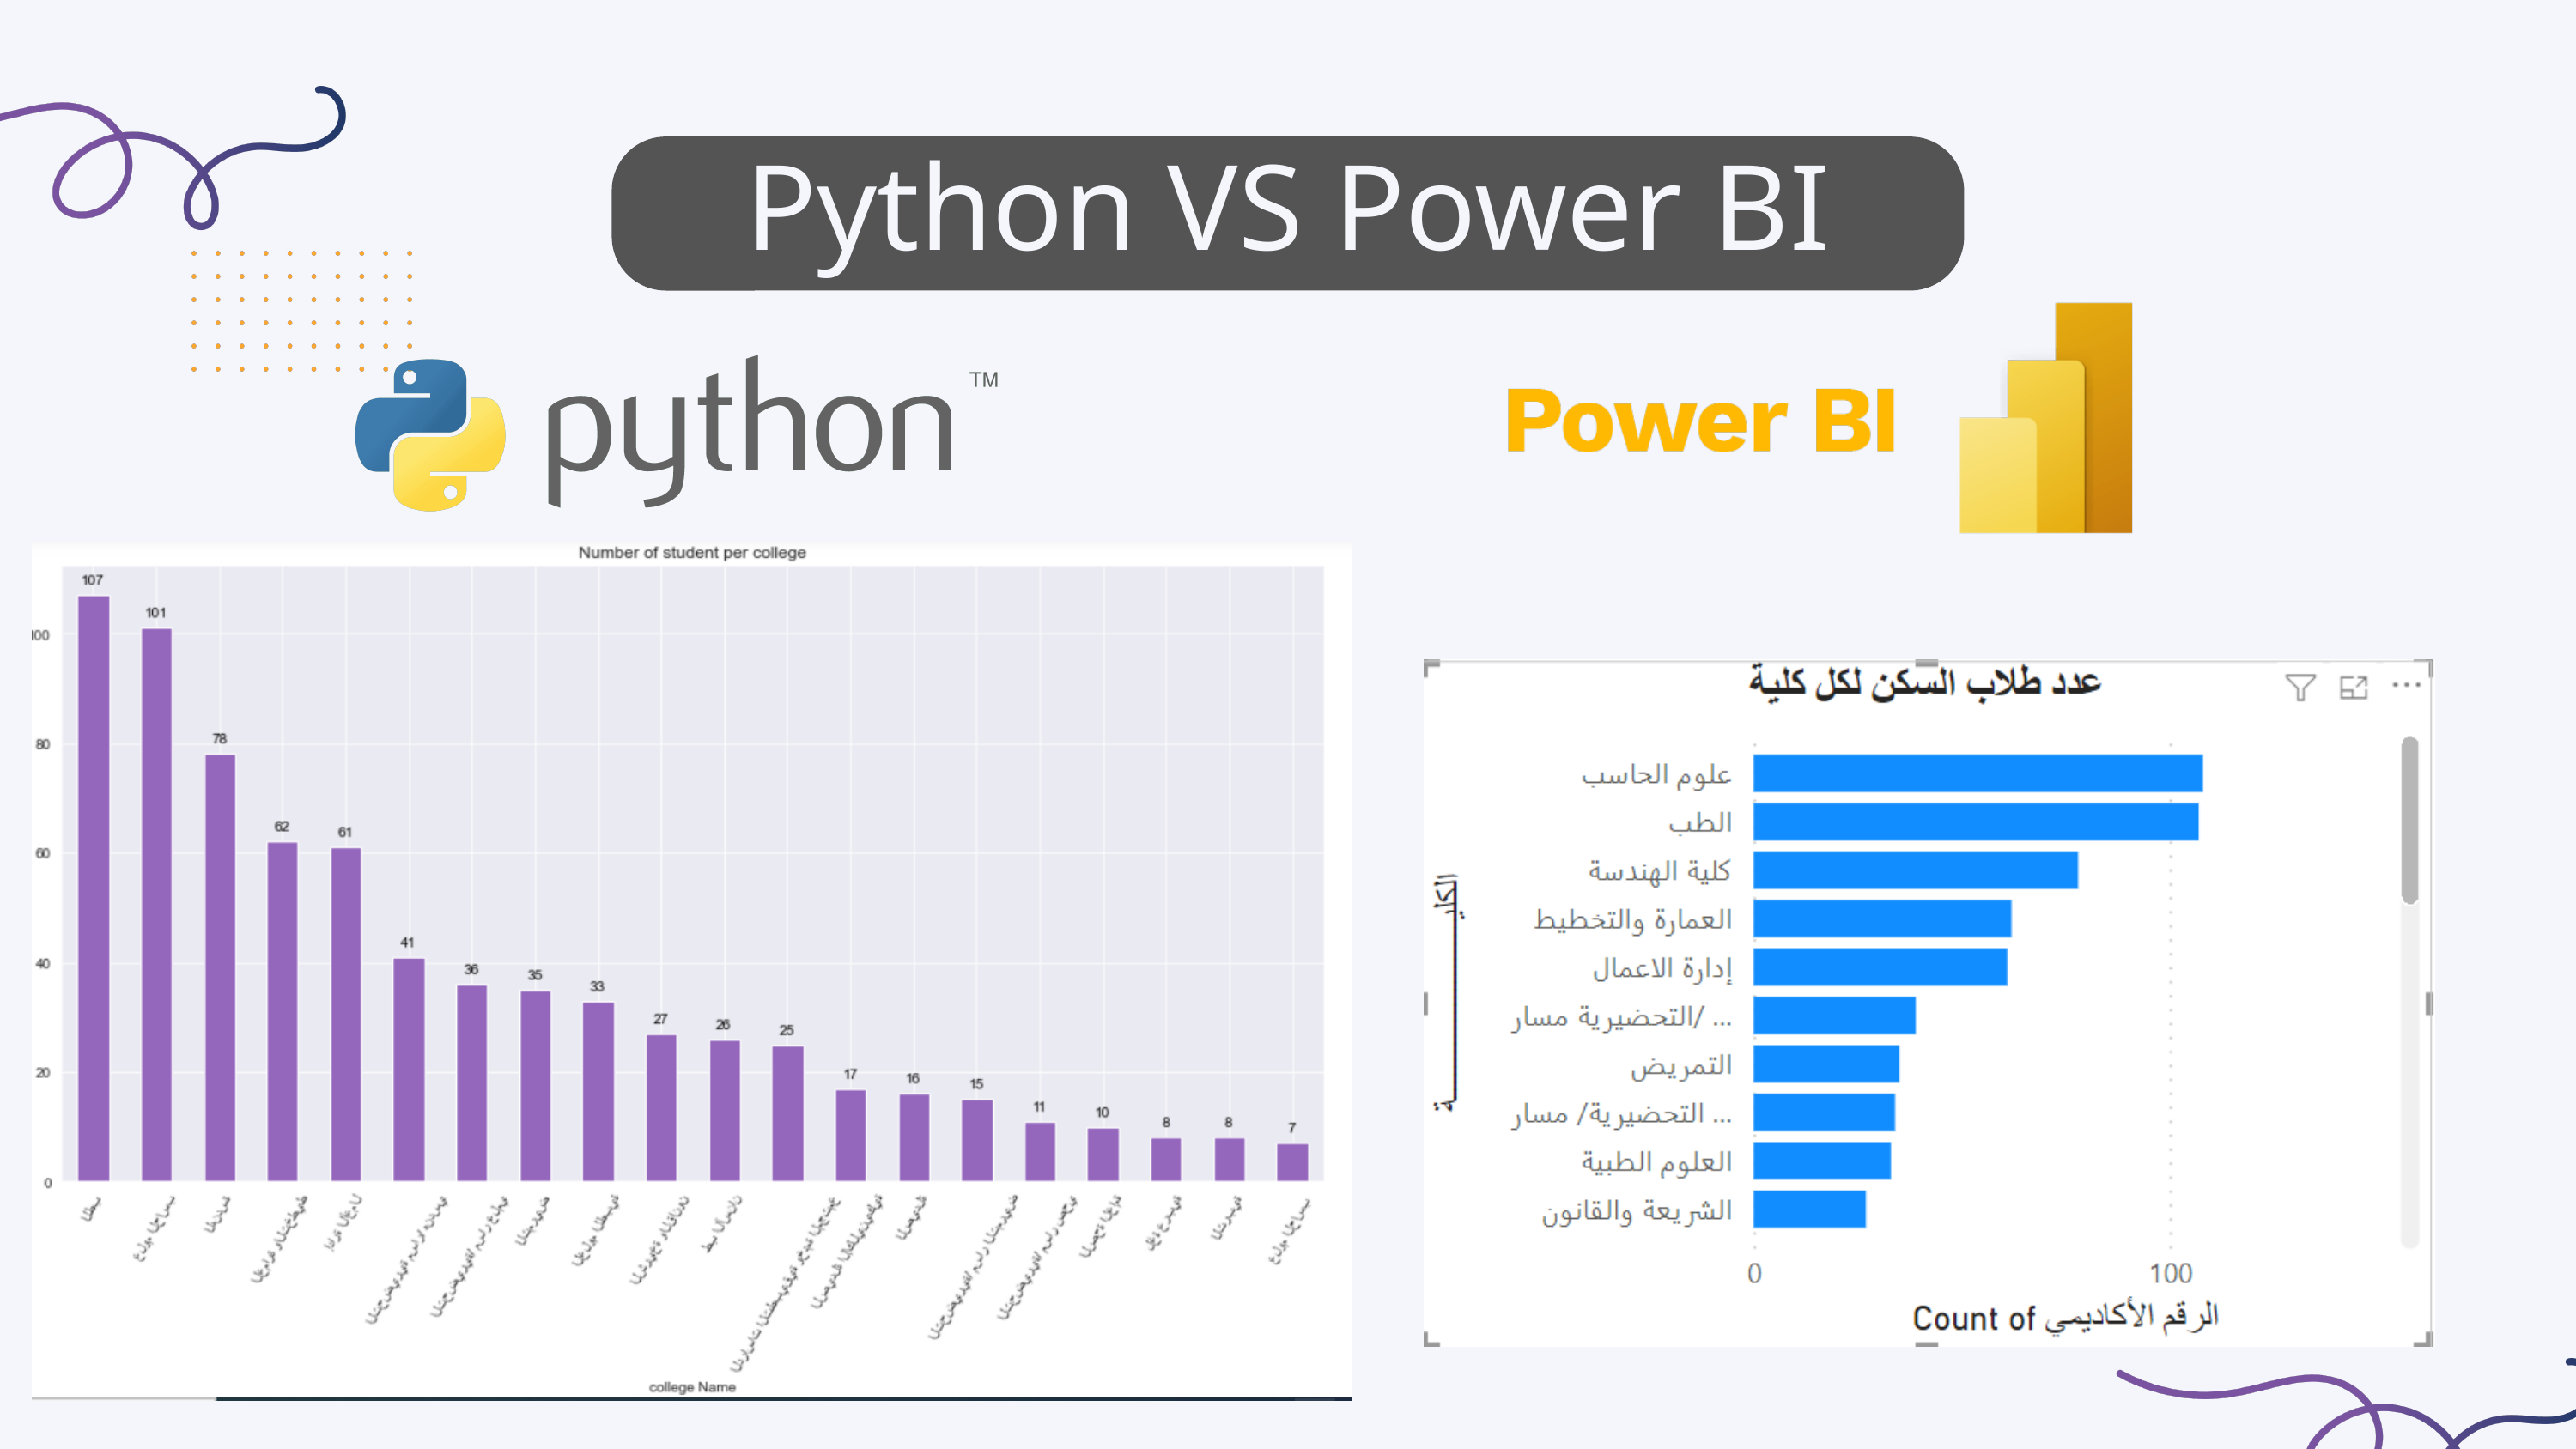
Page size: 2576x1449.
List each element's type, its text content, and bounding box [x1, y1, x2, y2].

picture [1424, 659, 2435, 1347]
picture [32, 250, 1352, 1401]
text_box Python VS Power BI [610, 135, 1966, 293]
picture [0, 85, 348, 232]
picture [1485, 278, 2165, 559]
picture [2114, 1356, 2576, 1449]
